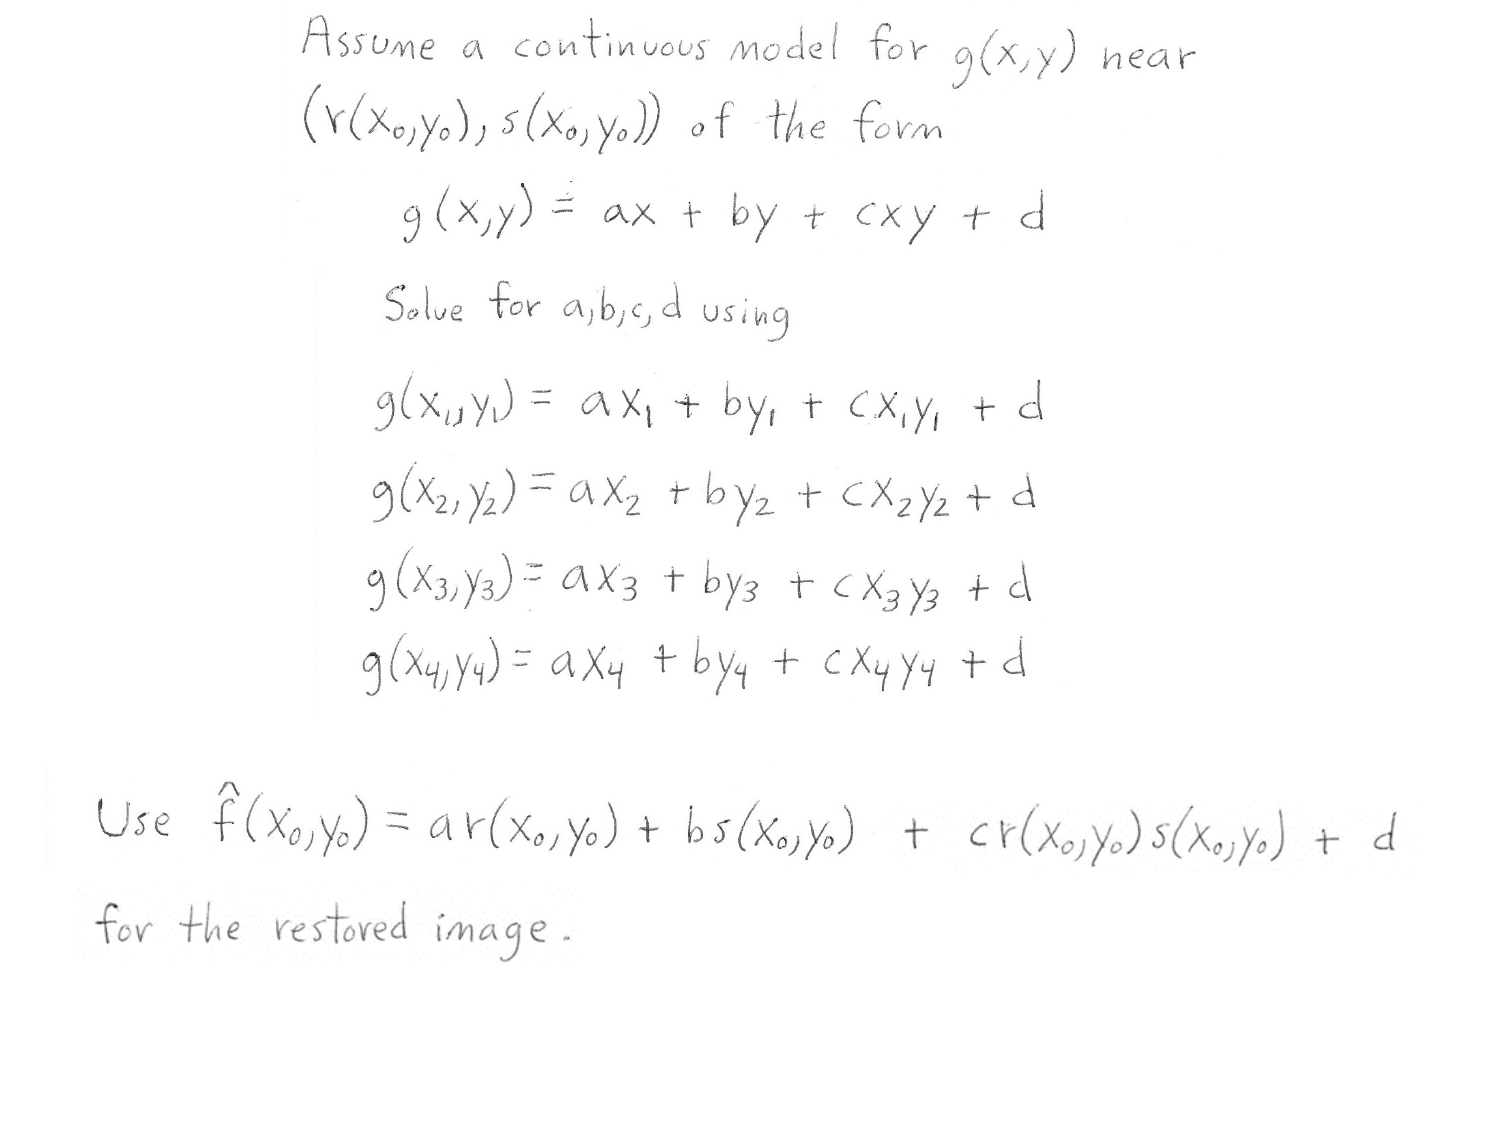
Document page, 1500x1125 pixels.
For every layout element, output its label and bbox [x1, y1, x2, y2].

picture [74, 884, 584, 963]
picture [282, 0, 1218, 261]
picture [44, 764, 874, 869]
picture [884, 802, 1422, 876]
picture [314, 269, 1072, 715]
